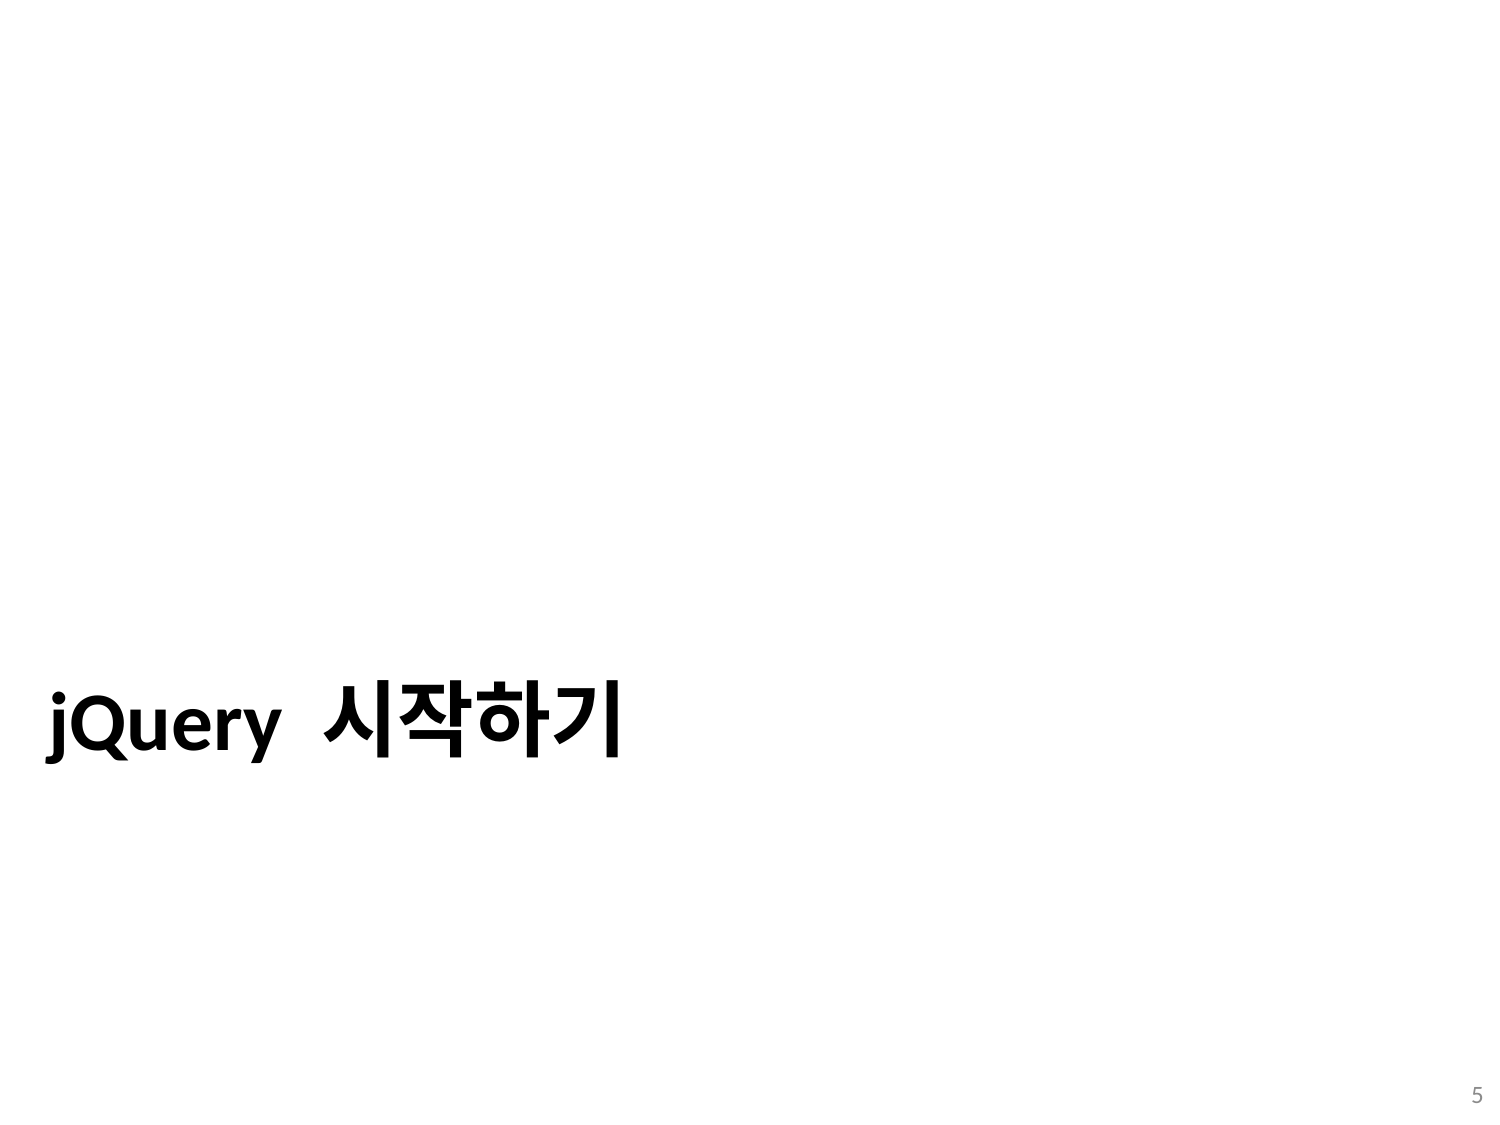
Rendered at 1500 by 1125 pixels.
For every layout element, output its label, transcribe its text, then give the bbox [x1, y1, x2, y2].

slide_number 5 [1161, 1063, 1499, 1124]
title jQuery 시작하기 [33, 664, 1467, 776]
